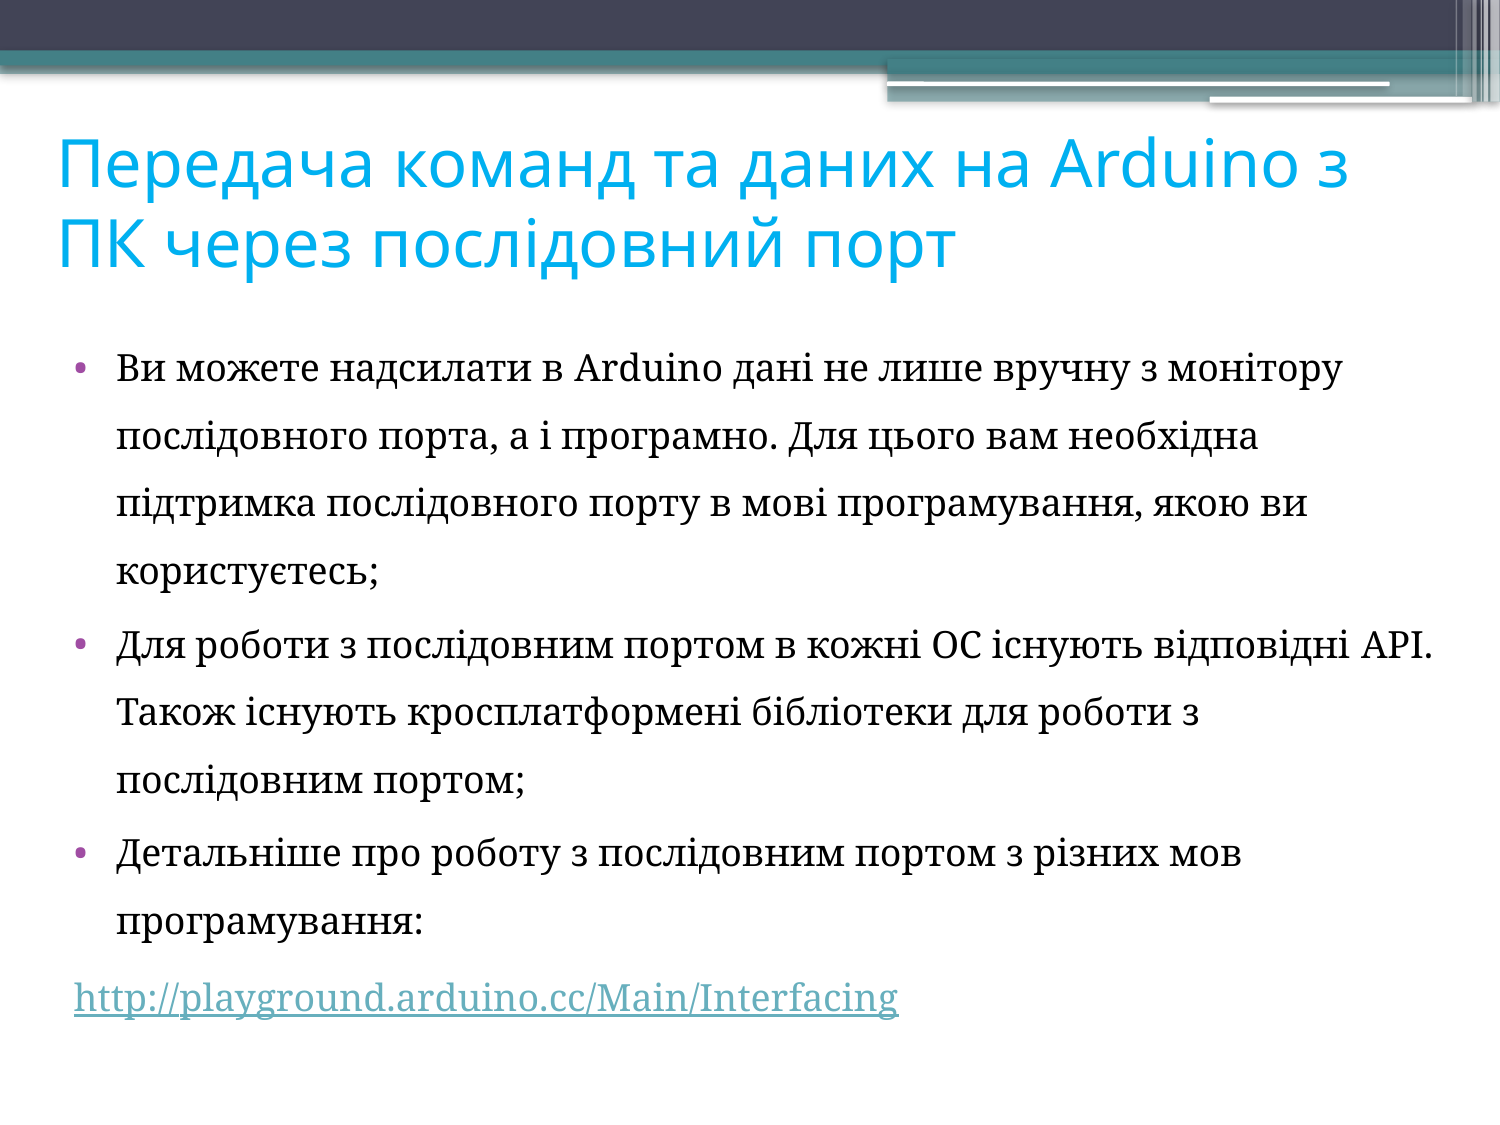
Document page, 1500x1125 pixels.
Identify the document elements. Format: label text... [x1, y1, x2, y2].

title Передача команд та даних на Arduino з ПК через послідовний порт [41, 113, 1436, 289]
text_box [53, 326, 1483, 1083]
text_box Ви можете надсилати в Arduino дані не лише вручну з монітору послідовного порта, а і програмно. Для цього вам необхідна підтримка послідовного порту в мові програмування, якою ви користуєтесь; Для роботи з послідовним портом в кожні ОС існують відповідні API. Також існують кросплатформені бібліотеки для роботи з послідовним портом; Детальніше про роботу з послідовним портом з різних мов програмування: http://playground.arduino.cc/Main/Interfacing [41, 314, 1471, 1071]
